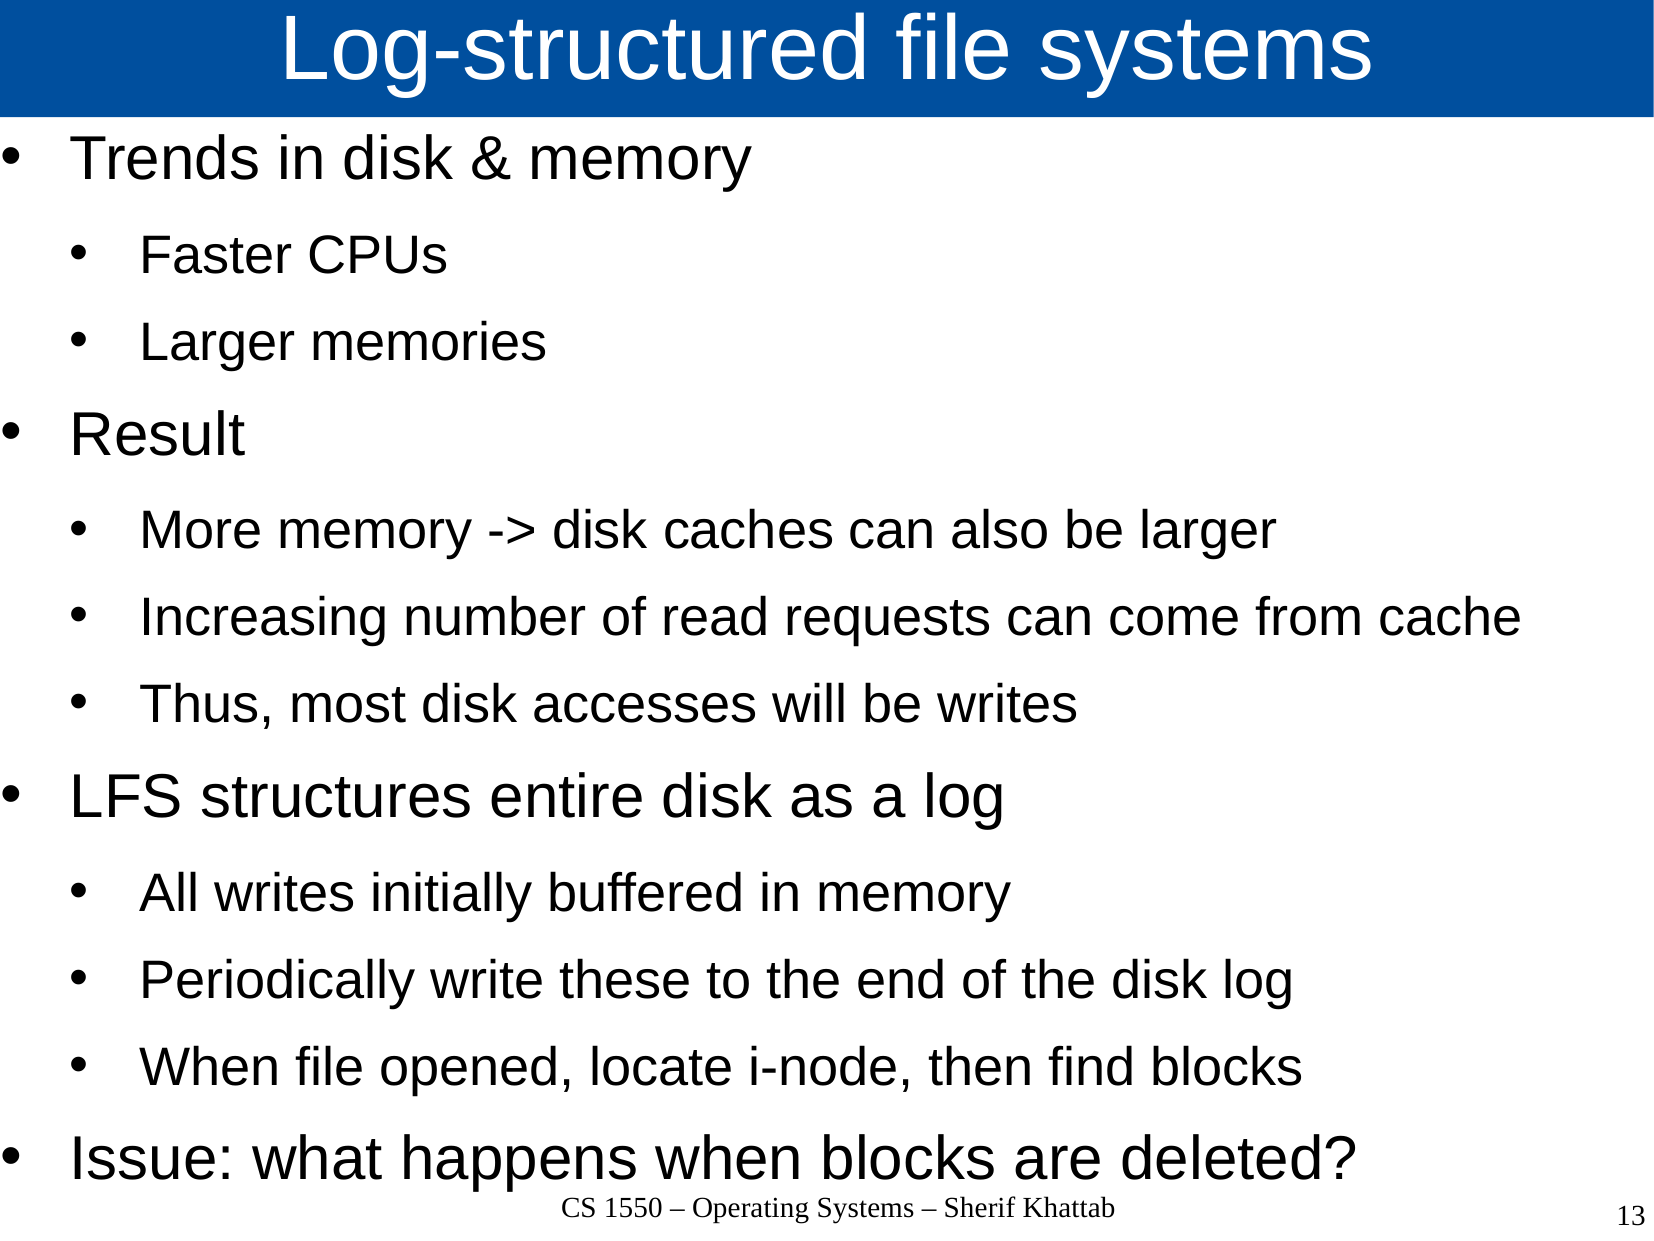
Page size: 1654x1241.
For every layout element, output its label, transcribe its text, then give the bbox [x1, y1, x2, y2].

list Trends in disk & memory Faster CPUs Larger memories Result More memory -> disk caches can also be larger Increasing number of read requests can come from cache Thus, most disk accesses will be writes LFS structures entire disk as a log All writes initially buffered in memory Periodically write these to the end of the disk log When file opened, locate i-node, then find blocks Issue: what happens when blocks are deleted? [0, 117, 1654, 1195]
title Log-structured file systems [0, 0, 1654, 117]
slide_number 13 [1265, 1198, 1647, 1241]
footer CS 1550 – Operating Systems – Sherif Khattab [460, 1190, 1217, 1241]
